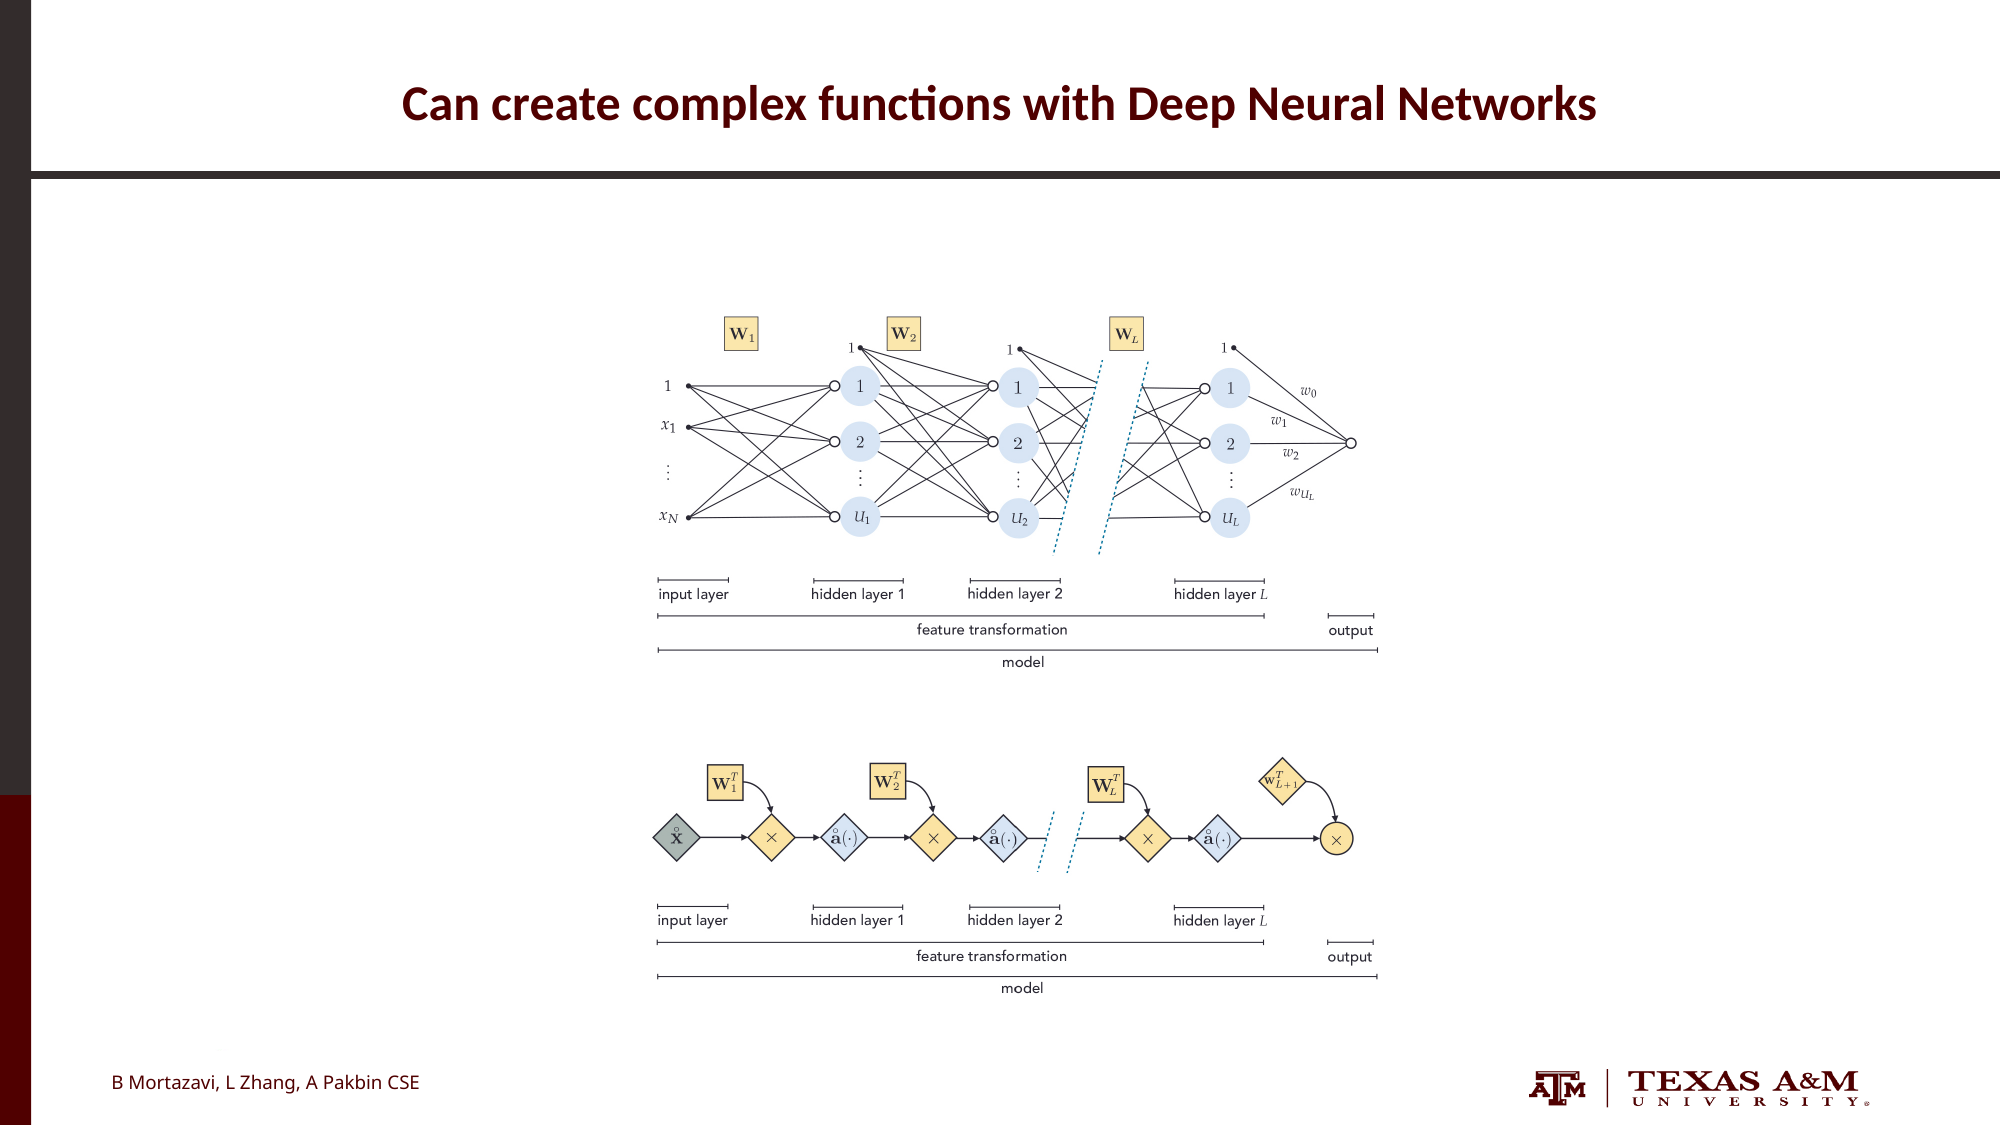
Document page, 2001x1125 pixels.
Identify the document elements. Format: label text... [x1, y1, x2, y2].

title Can create complex functions with Deep Neural Networks [99, 24, 1901, 176]
picture [1518, 1059, 1875, 1113]
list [651, 315, 1379, 995]
